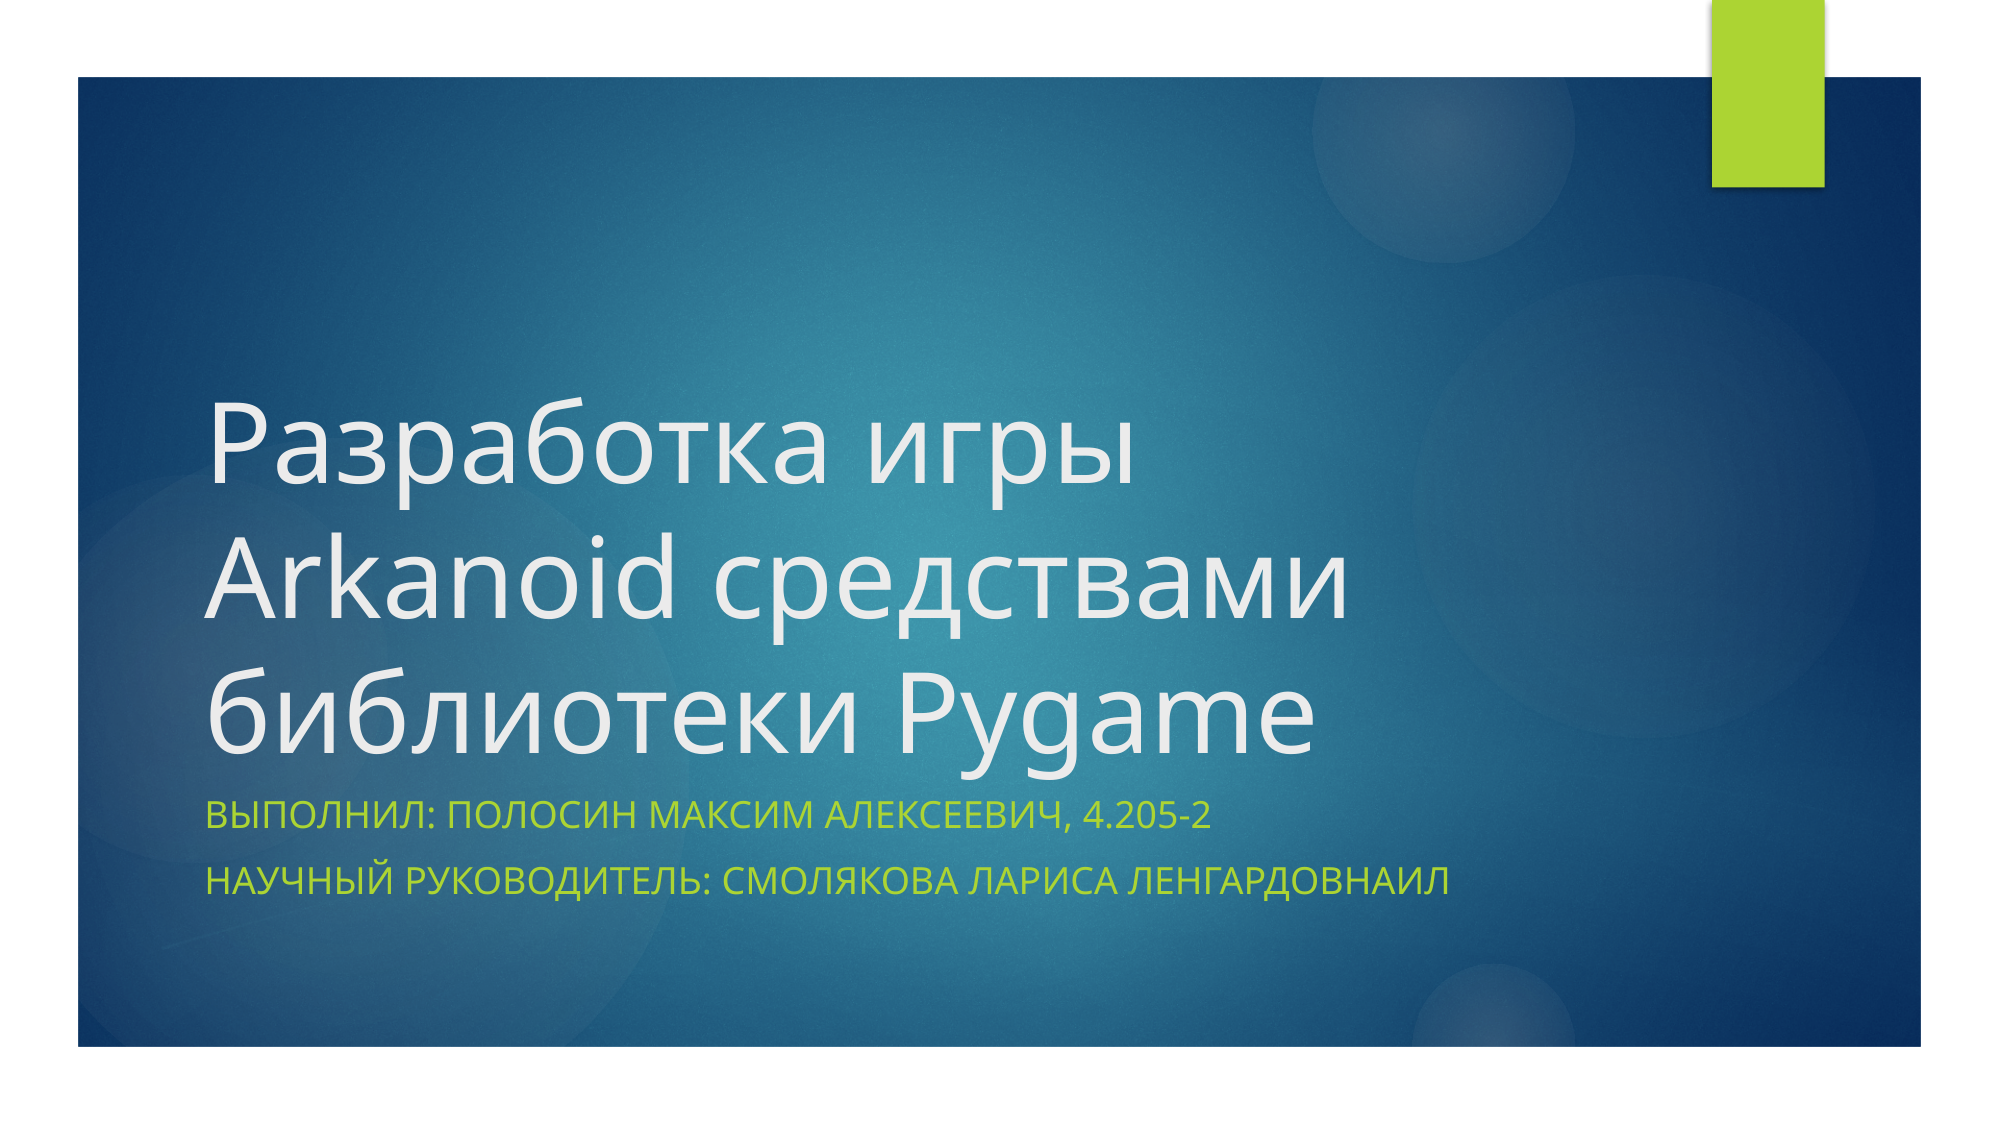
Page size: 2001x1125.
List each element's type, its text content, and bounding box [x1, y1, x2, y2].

subtitle Выполнил: Полосин Максим Алексеевич, 4.205-2 Научный руководитель: Смолякова Лариса ЛЕнгардовнаил [189, 783, 1638, 925]
title Разработка игры Arkanoid средствами библиотеки Pygame [189, 344, 1638, 783]
